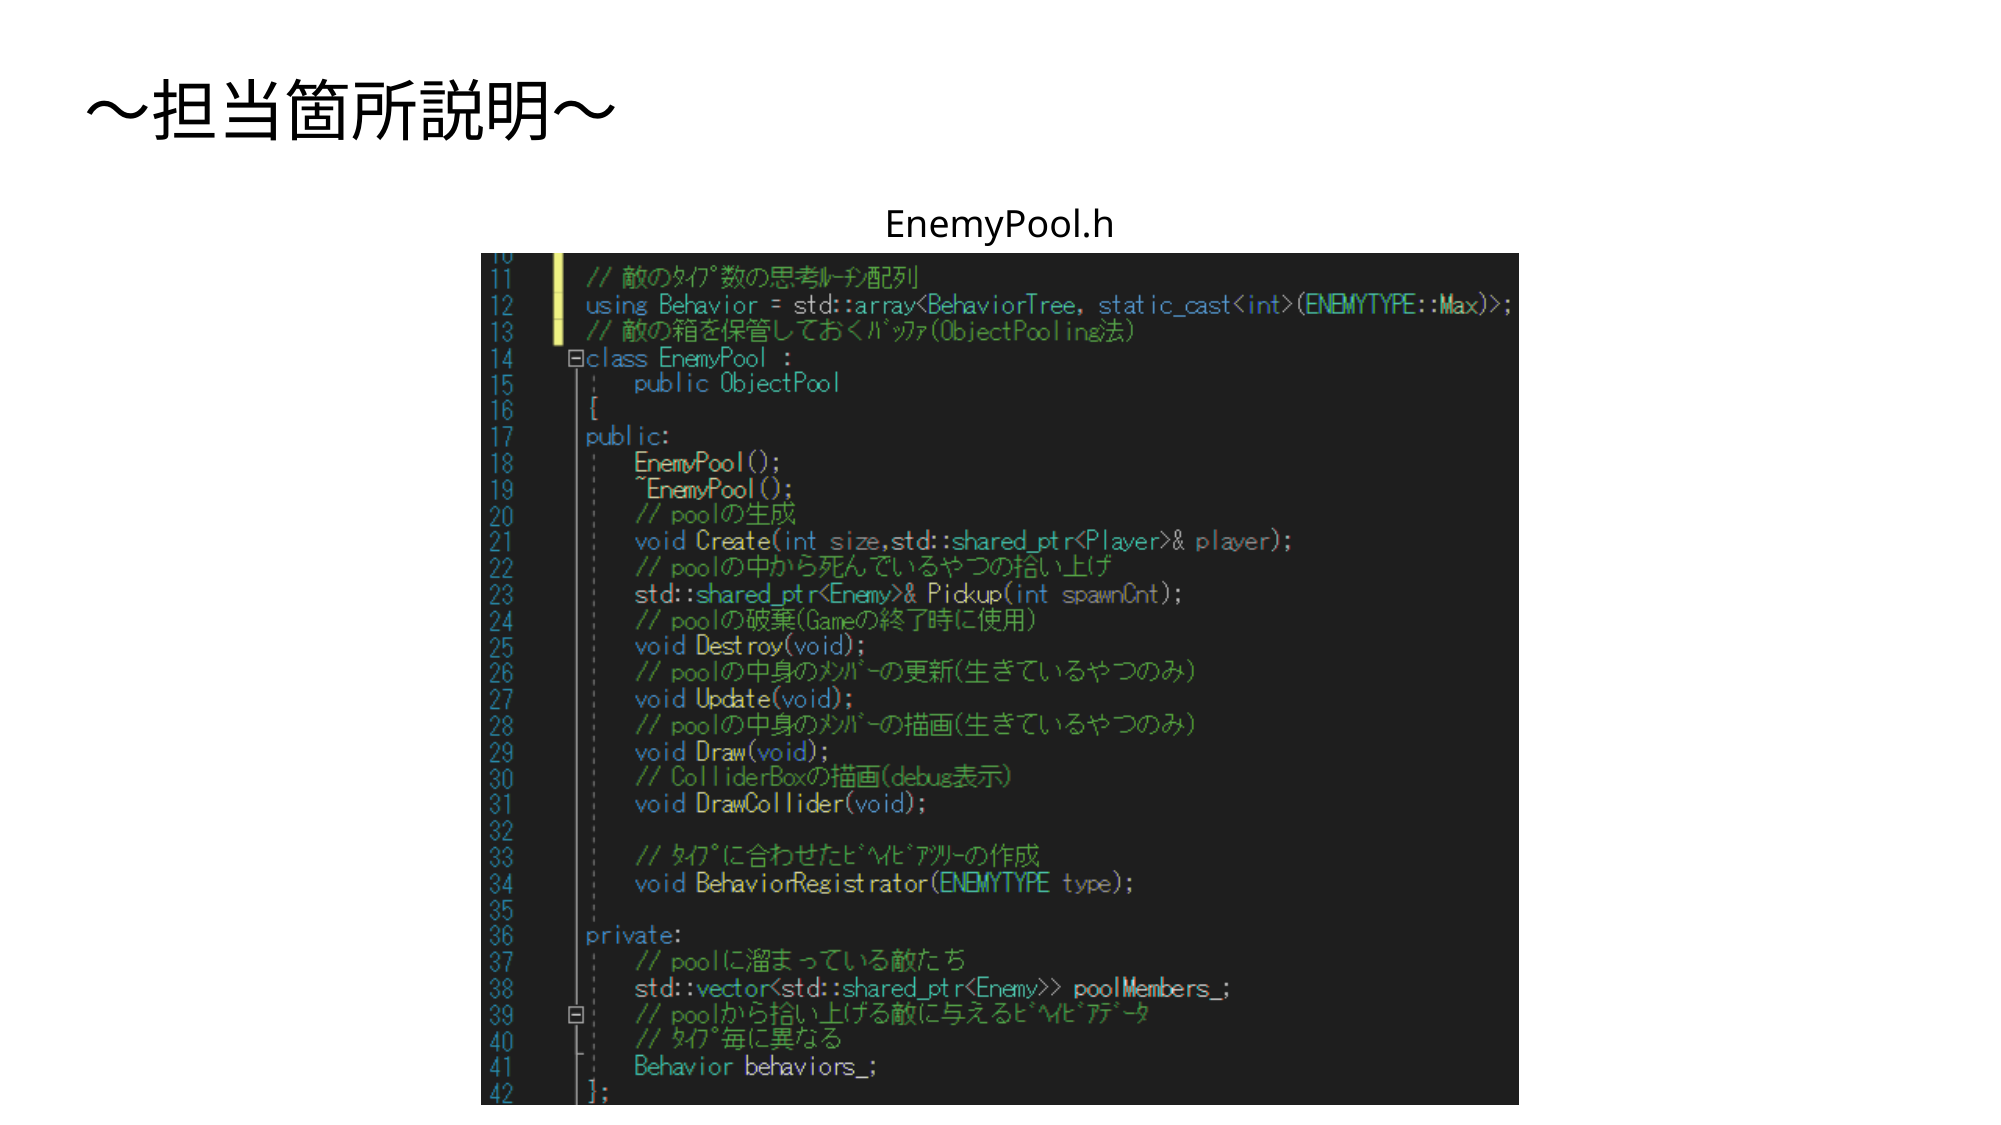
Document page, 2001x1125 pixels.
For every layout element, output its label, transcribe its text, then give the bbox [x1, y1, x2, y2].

picture [481, 253, 1519, 1105]
text_box ～担当箇所説明～ [69, 61, 634, 156]
text_box EnemyPool.h [869, 192, 1131, 253]
